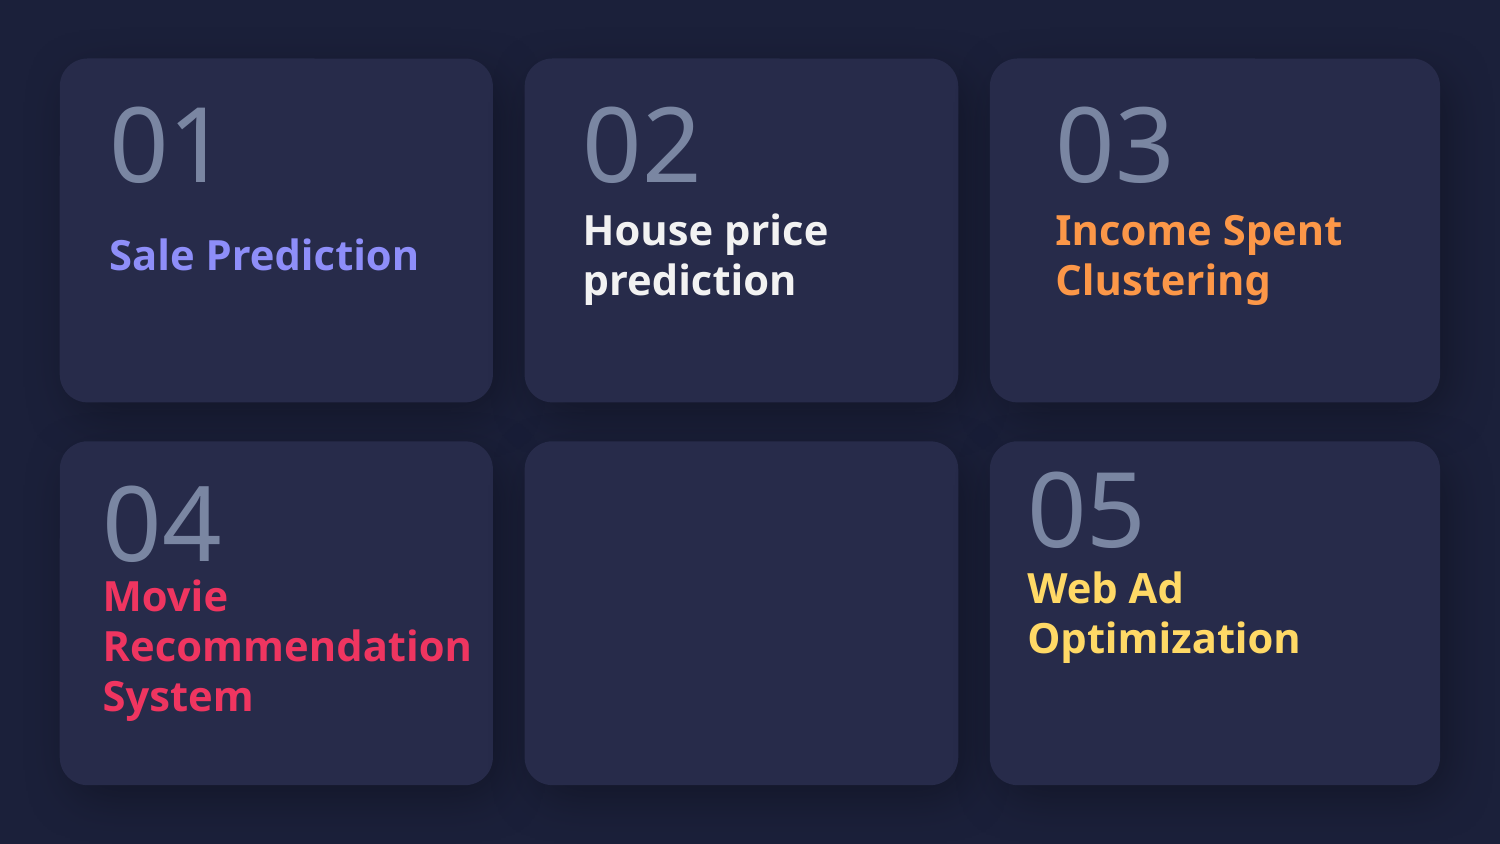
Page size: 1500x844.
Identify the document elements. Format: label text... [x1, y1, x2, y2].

text_box 04 [87, 454, 366, 587]
title 03 [1040, 74, 1240, 207]
text_box Movie Recommendation System [87, 597, 509, 692]
title 02 [567, 74, 767, 207]
title Sale Prediction [94, 206, 459, 302]
text_box Web Ad Optimization [1012, 564, 1377, 660]
title Income Spent Clustering [1040, 206, 1415, 302]
text_box 05 [1012, 440, 1313, 572]
title House price prediction [567, 206, 933, 302]
title 01 [94, 74, 305, 207]
